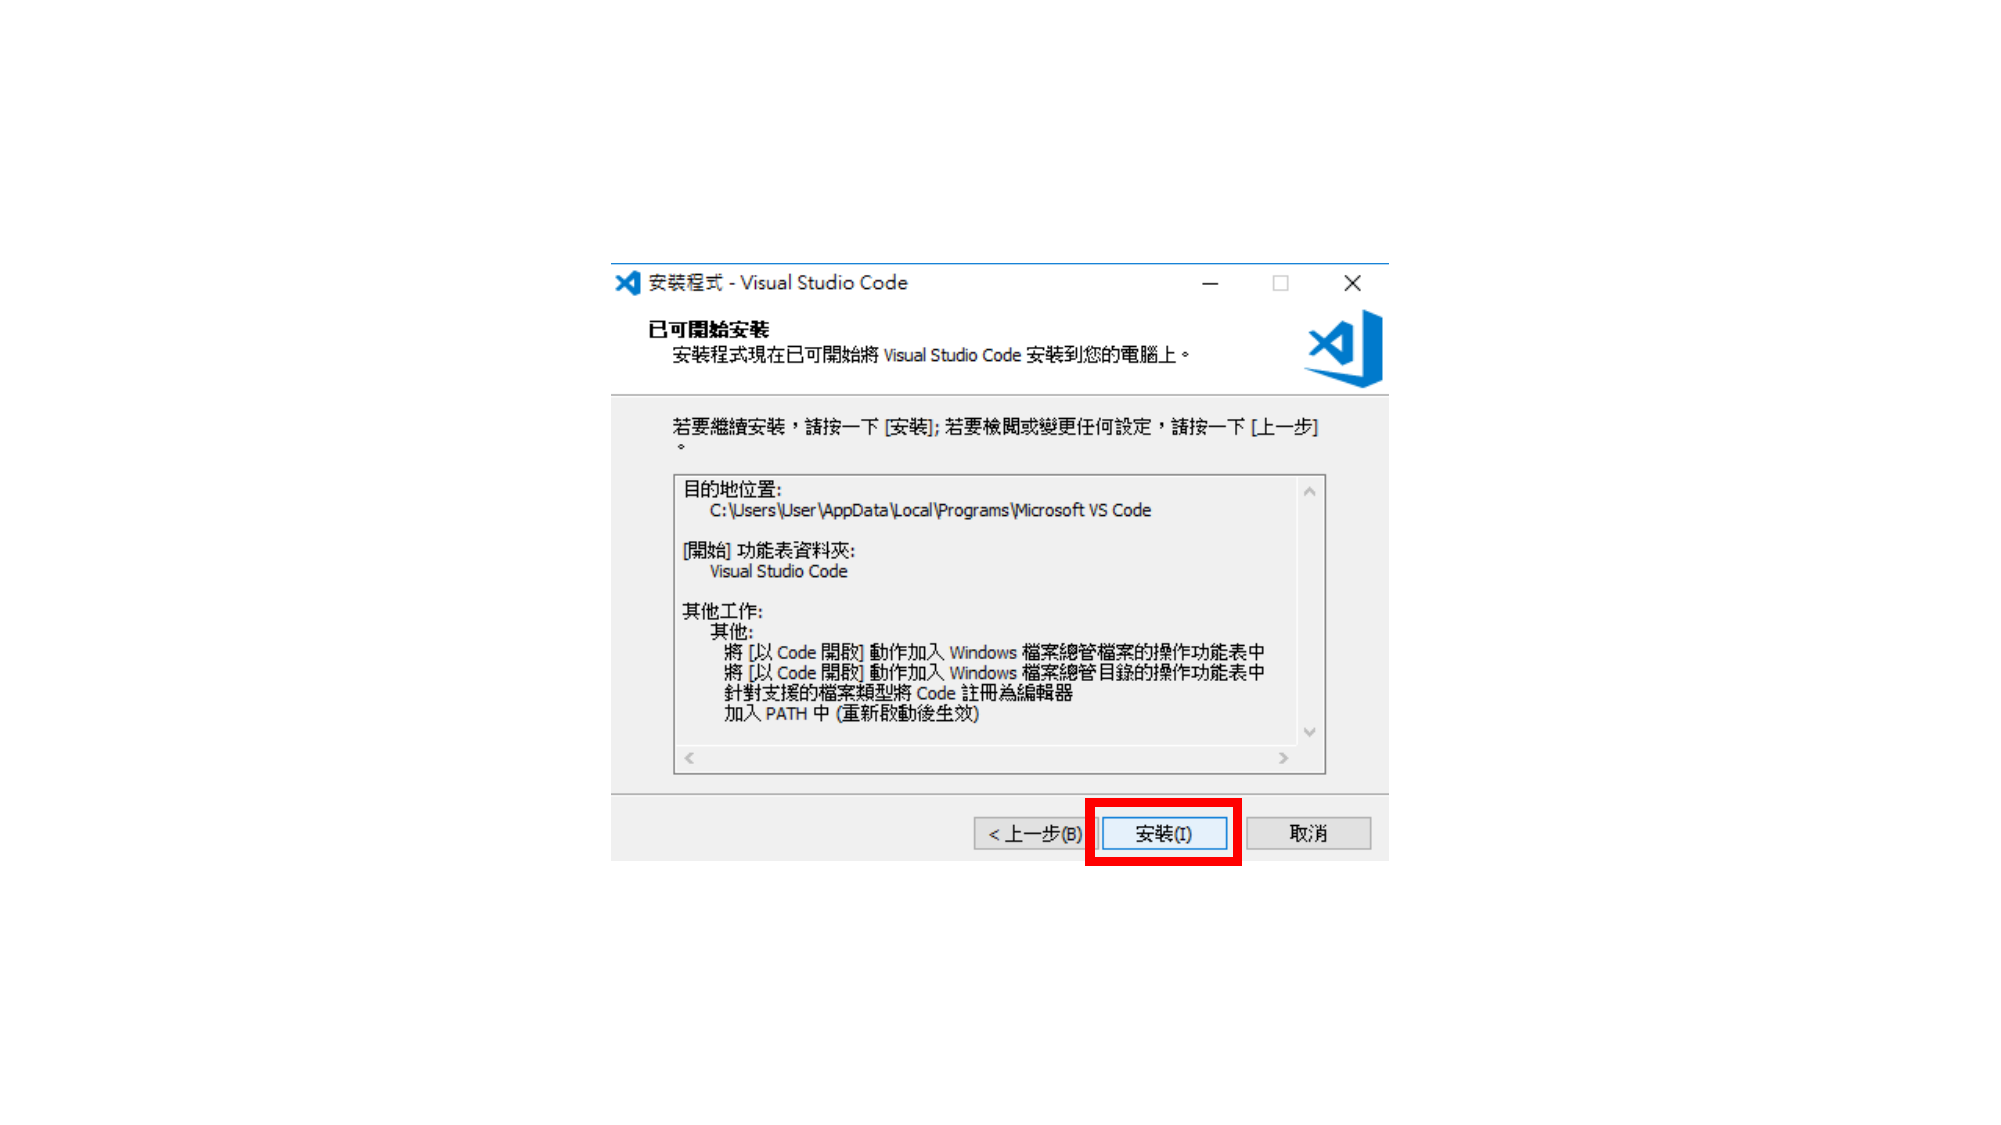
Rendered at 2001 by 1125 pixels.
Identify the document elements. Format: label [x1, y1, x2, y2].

picture [611, 263, 1389, 861]
